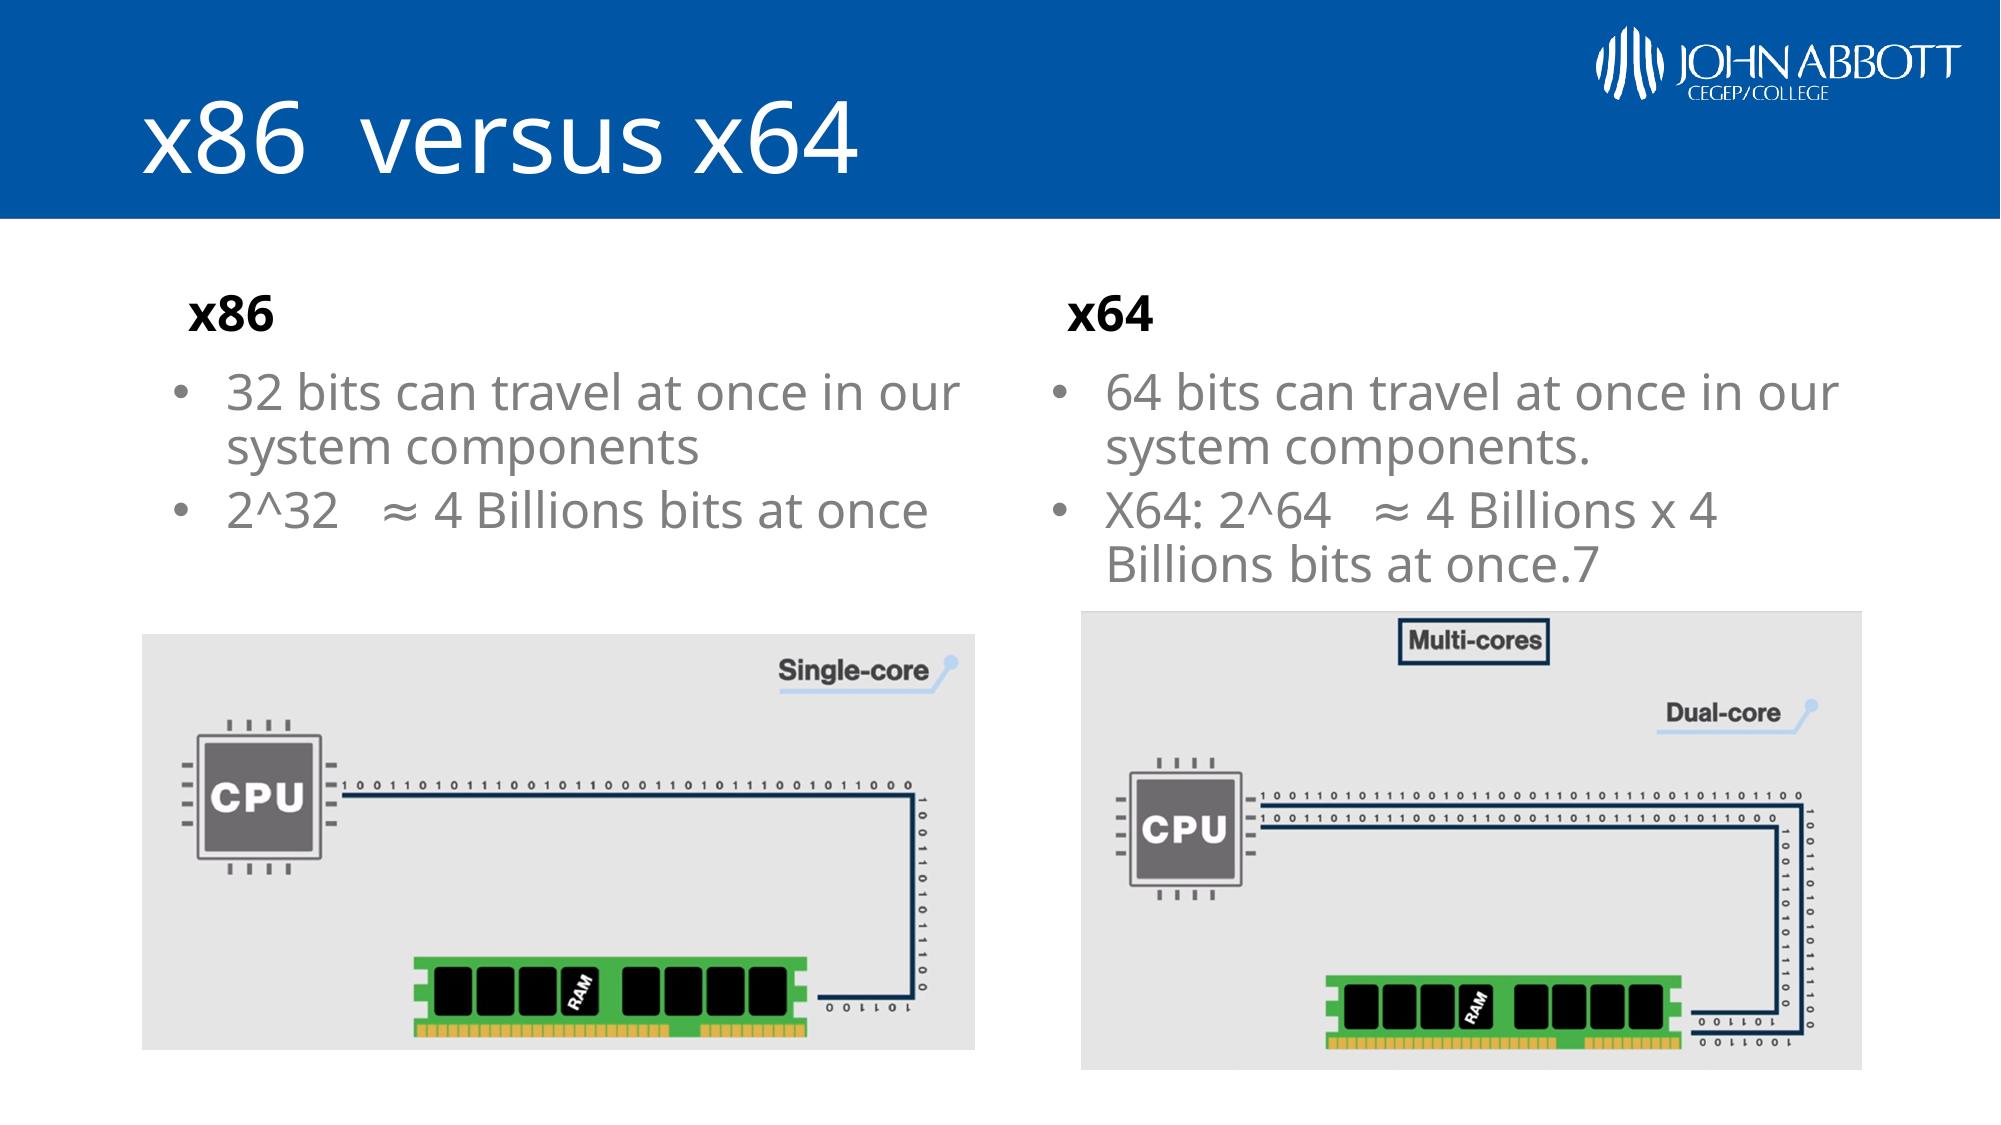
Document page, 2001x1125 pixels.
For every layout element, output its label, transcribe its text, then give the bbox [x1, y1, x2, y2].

picture [1862, 26, 1962, 100]
list x64 [1015, 244, 1862, 350]
picture [142, 633, 976, 1050]
list 64 bits can travel at once in our system components. X64: 2^64 ≈ 4 Billions x 4 Billions bits at once.7 [1015, 359, 1862, 1013]
list x86 [136, 244, 983, 350]
picture [1081, 611, 1862, 1071]
title x86 versus x64 [99, 0, 1862, 202]
list 32 bits can travel at once in our system components 2^32 ≈ 4 Billions bits at once [136, 359, 983, 1013]
